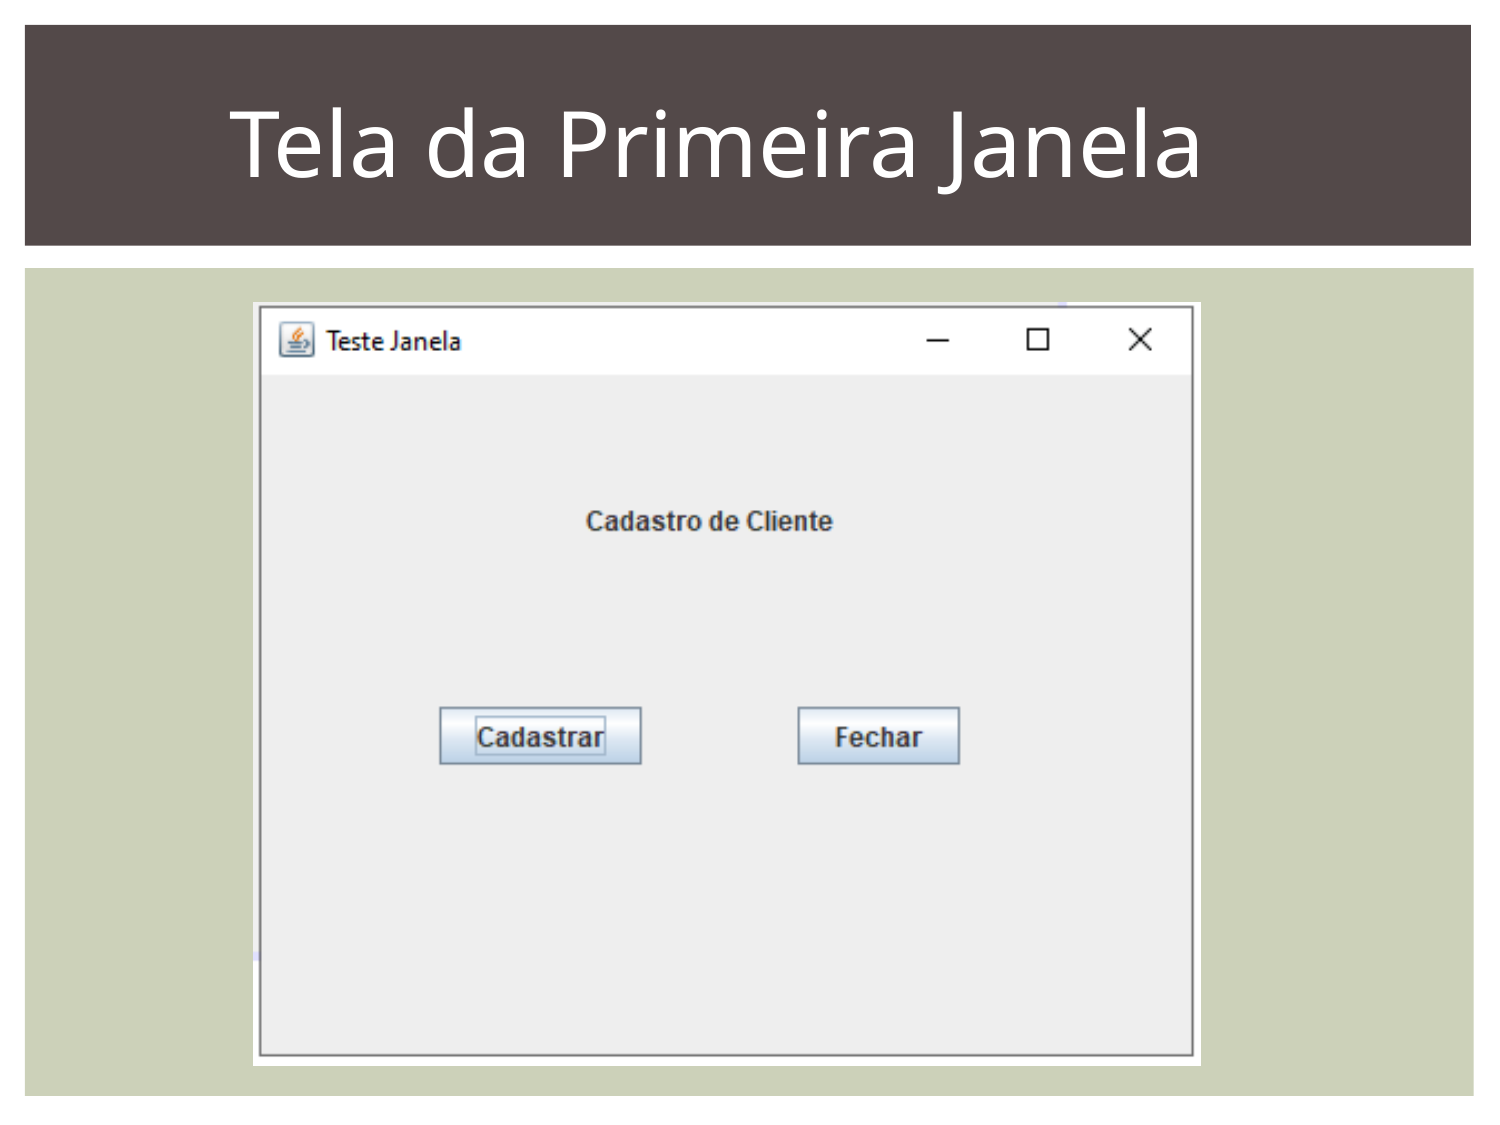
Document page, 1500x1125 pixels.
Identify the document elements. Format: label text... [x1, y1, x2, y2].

picture [253, 302, 1202, 1066]
text_box Tela da Primeira Janela [214, 78, 1221, 203]
